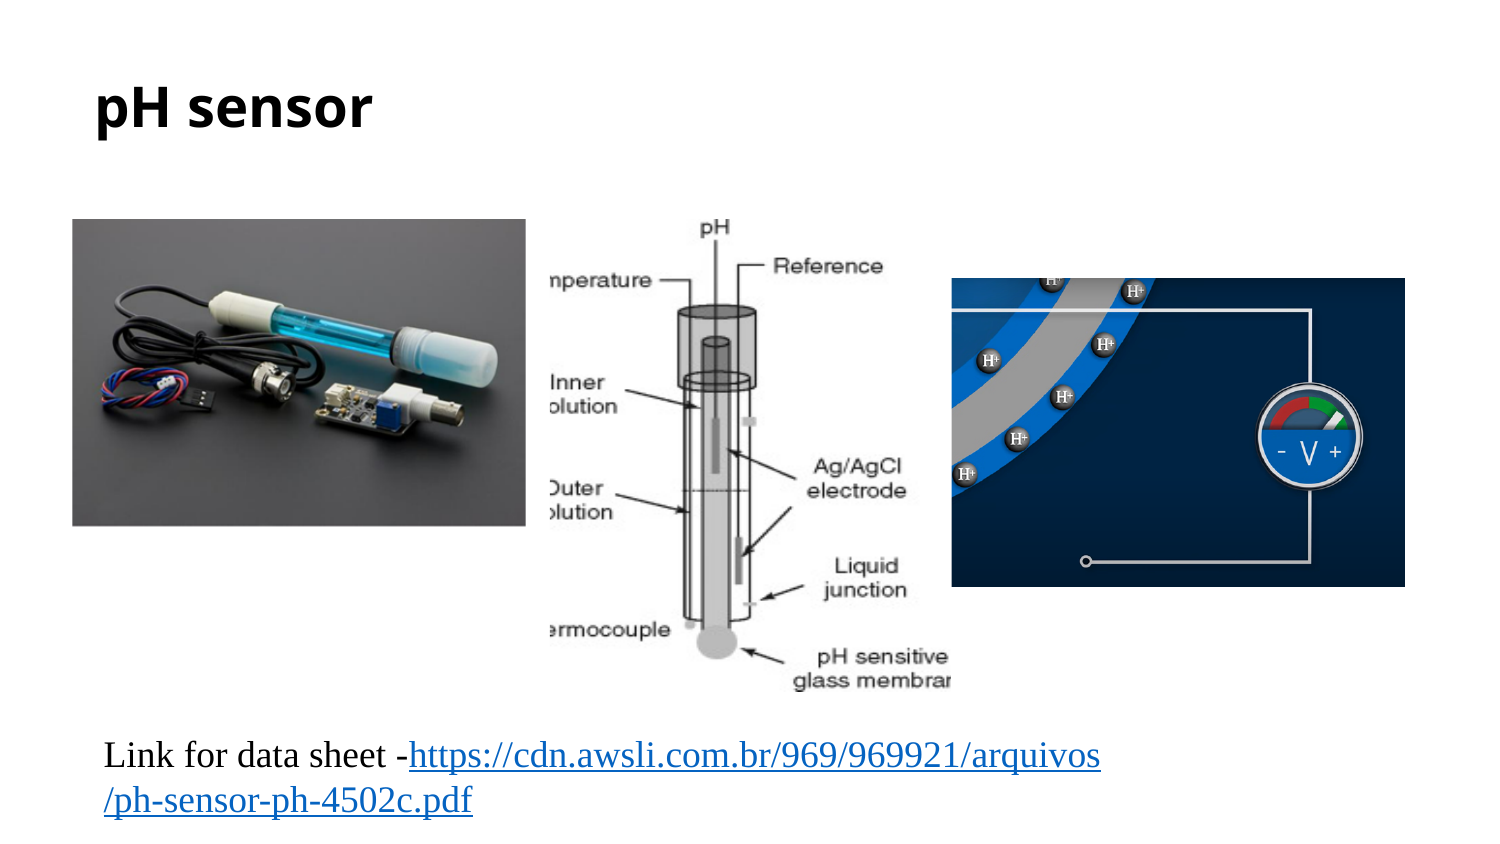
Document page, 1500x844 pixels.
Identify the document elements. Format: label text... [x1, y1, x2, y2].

picture [549, 219, 1406, 692]
picture [72, 219, 526, 528]
text_box Link for data sheet -https://cdn.awsli.com.br/969/969921/arquivos/ph-sensor-ph-4502c.pdf [88, 723, 1311, 828]
title pH sensor [79, 39, 1421, 180]
